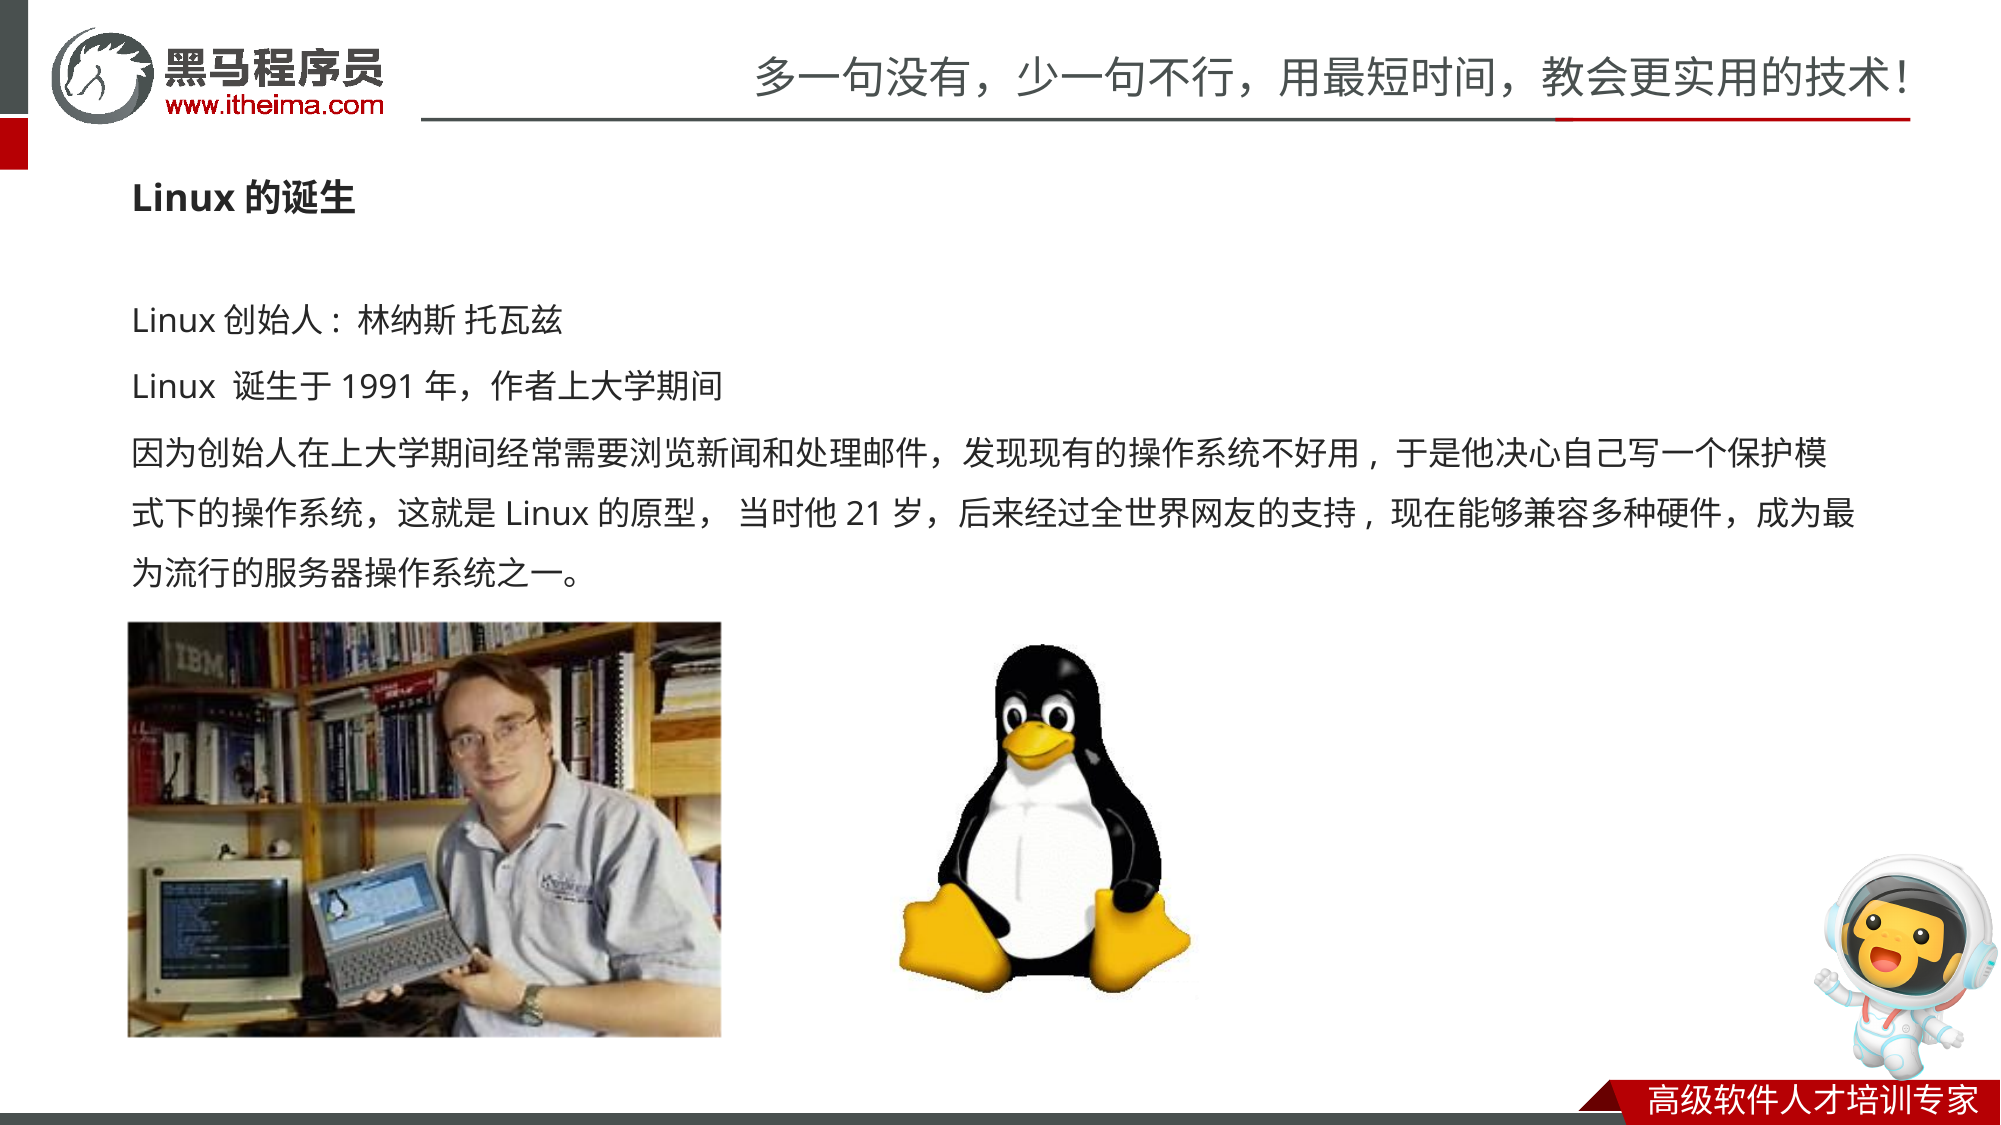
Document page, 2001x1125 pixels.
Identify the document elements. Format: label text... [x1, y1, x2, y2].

picture [1768, 833, 2000, 1106]
picture [116, 605, 734, 1044]
list Linux的诞生 [116, 154, 1872, 239]
list Linux创始人: 林纳斯 托瓦兹 Linux 诞生于1991年，作者上大学期间 因为创始人在上大学期间经常需要浏览新闻和处理邮件，发现现有的操作系统不好用, 于是他决心自己写一个保护模式下的操作系统，这就是Linux的原型， 当时他21岁，后来经过全世界网友的支持, 现在能够兼容多种硬件，成为最为流行的服务器操作系统之一。 [116, 271, 1872, 964]
picture [888, 635, 1200, 1014]
picture [50, 26, 384, 125]
